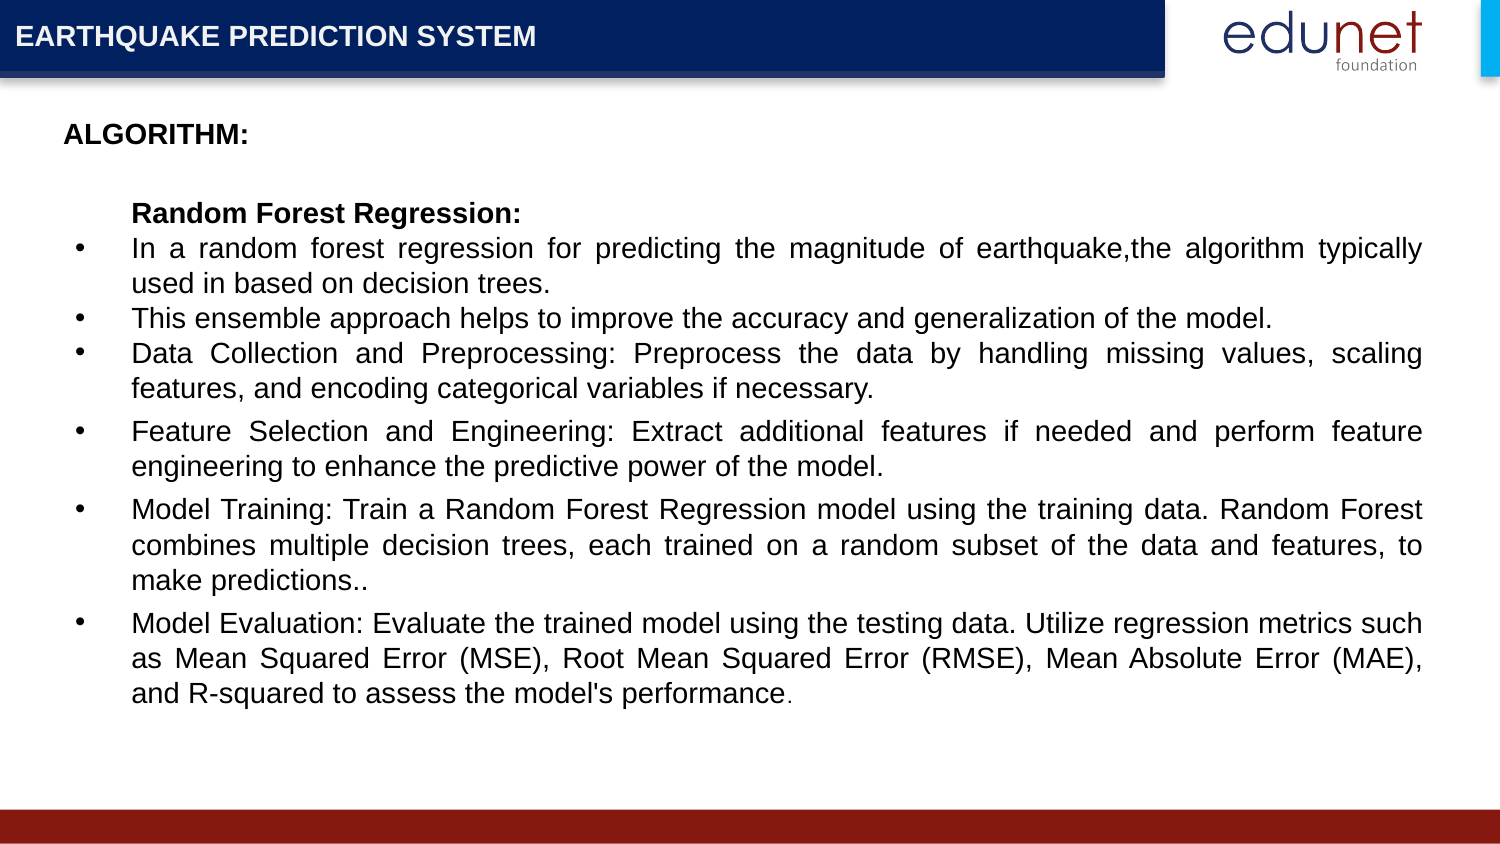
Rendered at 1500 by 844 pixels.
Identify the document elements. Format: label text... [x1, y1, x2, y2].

subtitle Random Forest Regression: In a random forest regression for predicting the magnitude of earthquake,the algorithm typically used in based on decision trees. This ensemble approach helps to improve the accuracy and generalization of the model. Data Collection and Preprocessing: Preprocess the data by handling missing values, scaling features, and encoding categorical variables if necessary. Feature Selection and Engineering: Extract additional features if needed and perform feature engineering to enhance the predictive power of the model. Model Training: Train a Random Forest Regression model using the training data. Random Forest combines multiple decision trees, each trained on a random subset of the data and features, to make predictions.. Model Evaluation: Evaluate the trained model using the testing data. Utilize regression metrics such as Mean Squared Error (MSE), Root Mean Squared Error (RMSE), Mean Absolute Error (MAE), and R-squared to assess the model's performance. [75, 160, 1425, 778]
title ALGORITHM: [38, 80, 1397, 185]
text_box EARTHQUAKE PREDICTION SYSTEM [0, 0, 1163, 69]
picture [1219, 8, 1424, 75]
